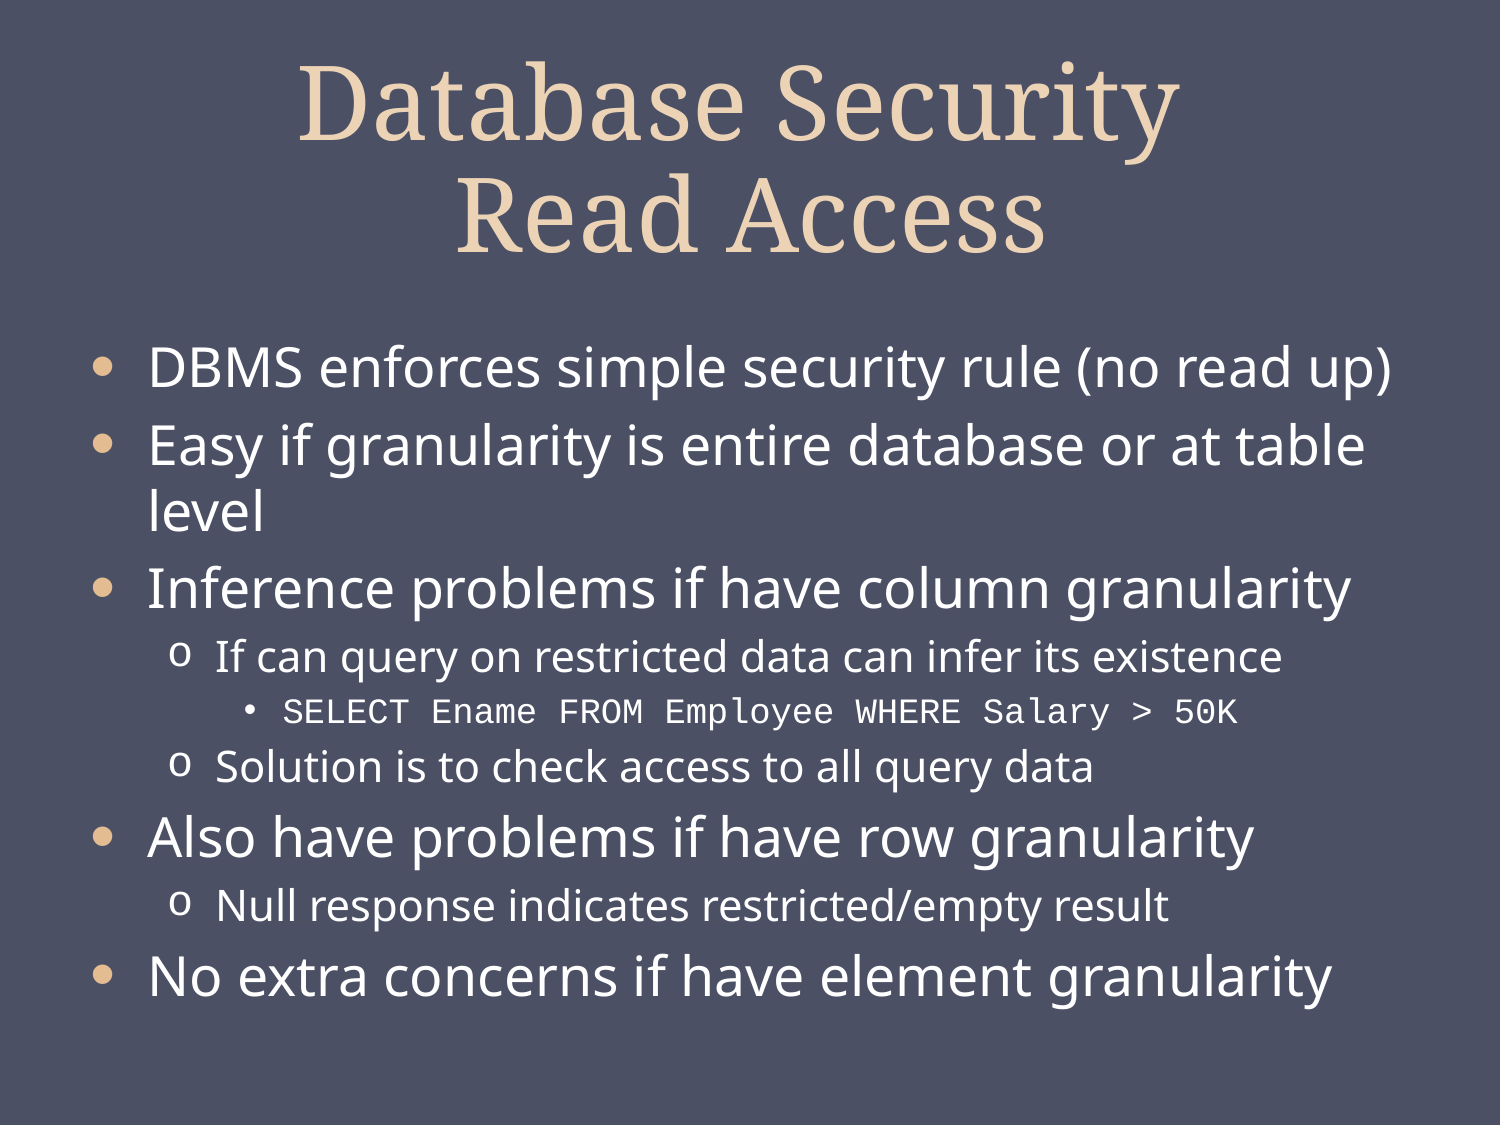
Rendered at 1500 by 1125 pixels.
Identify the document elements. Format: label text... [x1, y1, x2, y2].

list DBMS enforces simple security rule (no read up) Easy if granularity is entire database or at table level Inference problems if have column granularity If can query on restricted data can infer its existence SELECT Ename FROM Employee WHERE Salary > 50K Solution is to check access to all query data Also have problems if have row granularity Null response indicates restricted/empty result No extra concerns if have element granularity [75, 324, 1425, 1056]
title Database Security Read Access [76, 42, 1427, 281]
